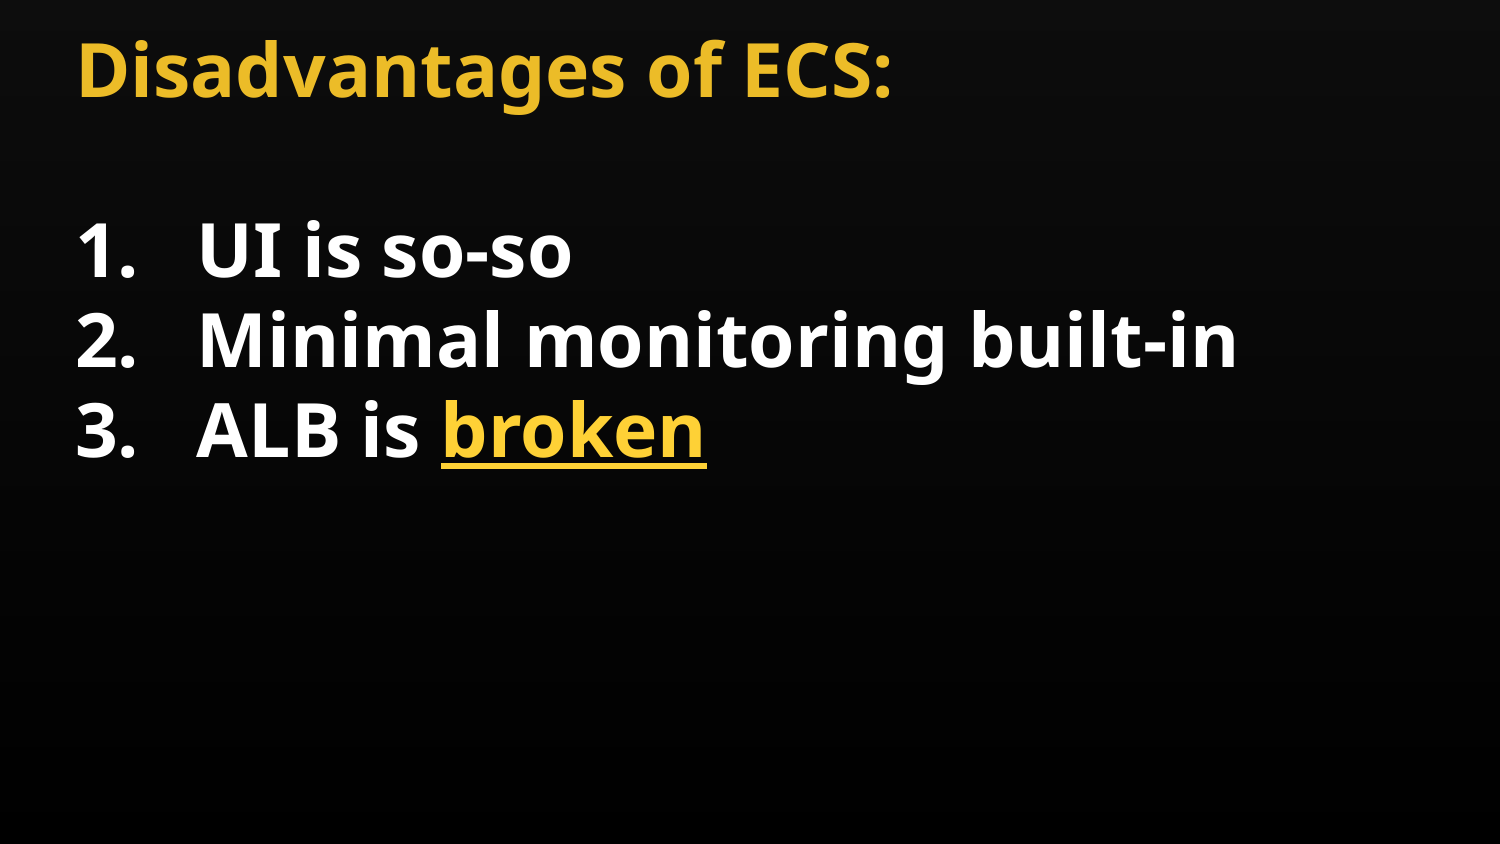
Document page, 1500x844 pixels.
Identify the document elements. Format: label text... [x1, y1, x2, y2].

text_box Disadvantages of ECS: UI is so-so Minimal monitoring built-in ALB is broken [0, 0, 1500, 844]
